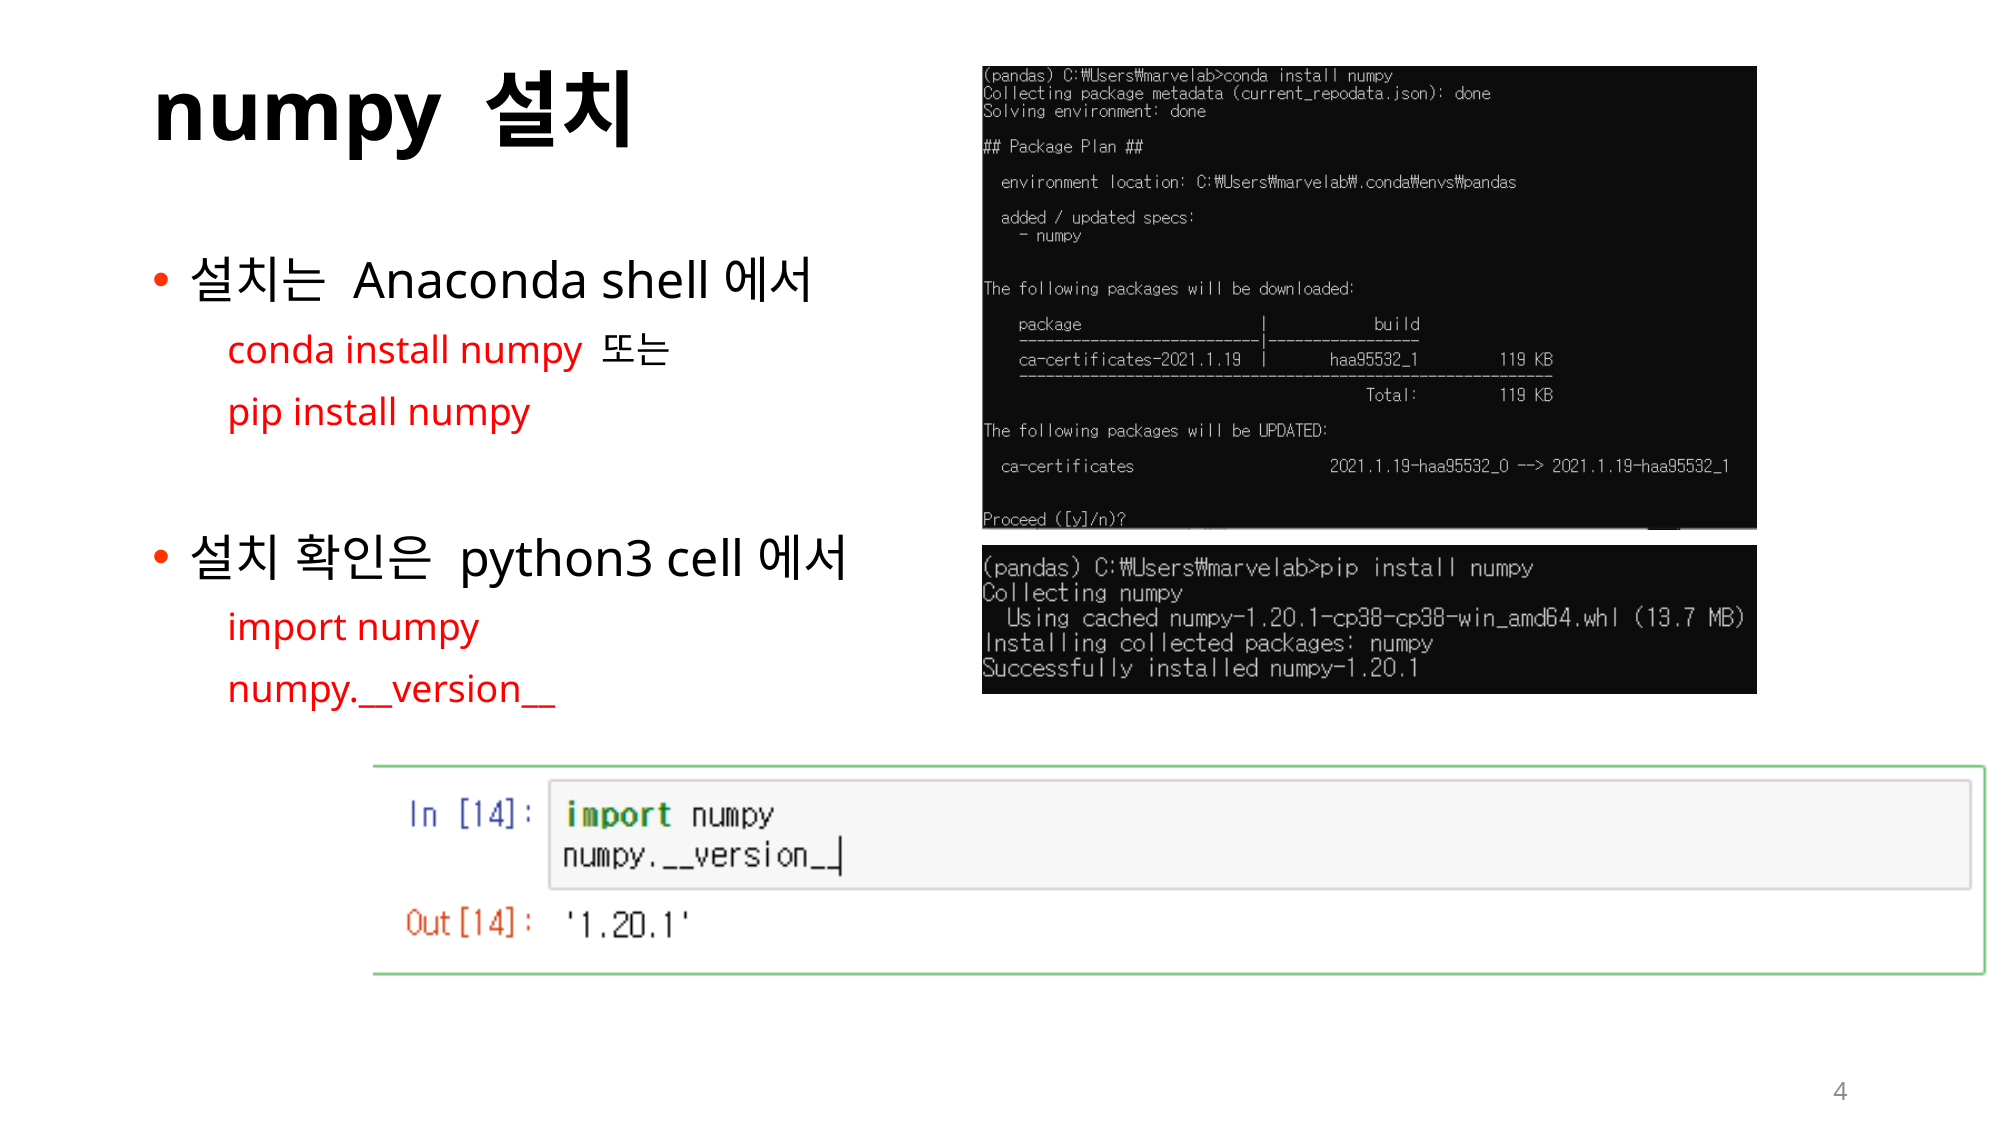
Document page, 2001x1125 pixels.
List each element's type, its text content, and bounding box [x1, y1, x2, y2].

picture [982, 66, 1757, 530]
list 설치는 Anaconda shell에서 conda install numpy 또는 pip install numpy 설치 확인은 python3 cell에서 import numpy numpy.__version__ [137, 235, 1863, 1063]
title numpy 설치 [137, 18, 1863, 195]
picture [373, 761, 1996, 983]
slide_number 4 [1412, 1062, 1863, 1123]
picture [982, 545, 1757, 694]
